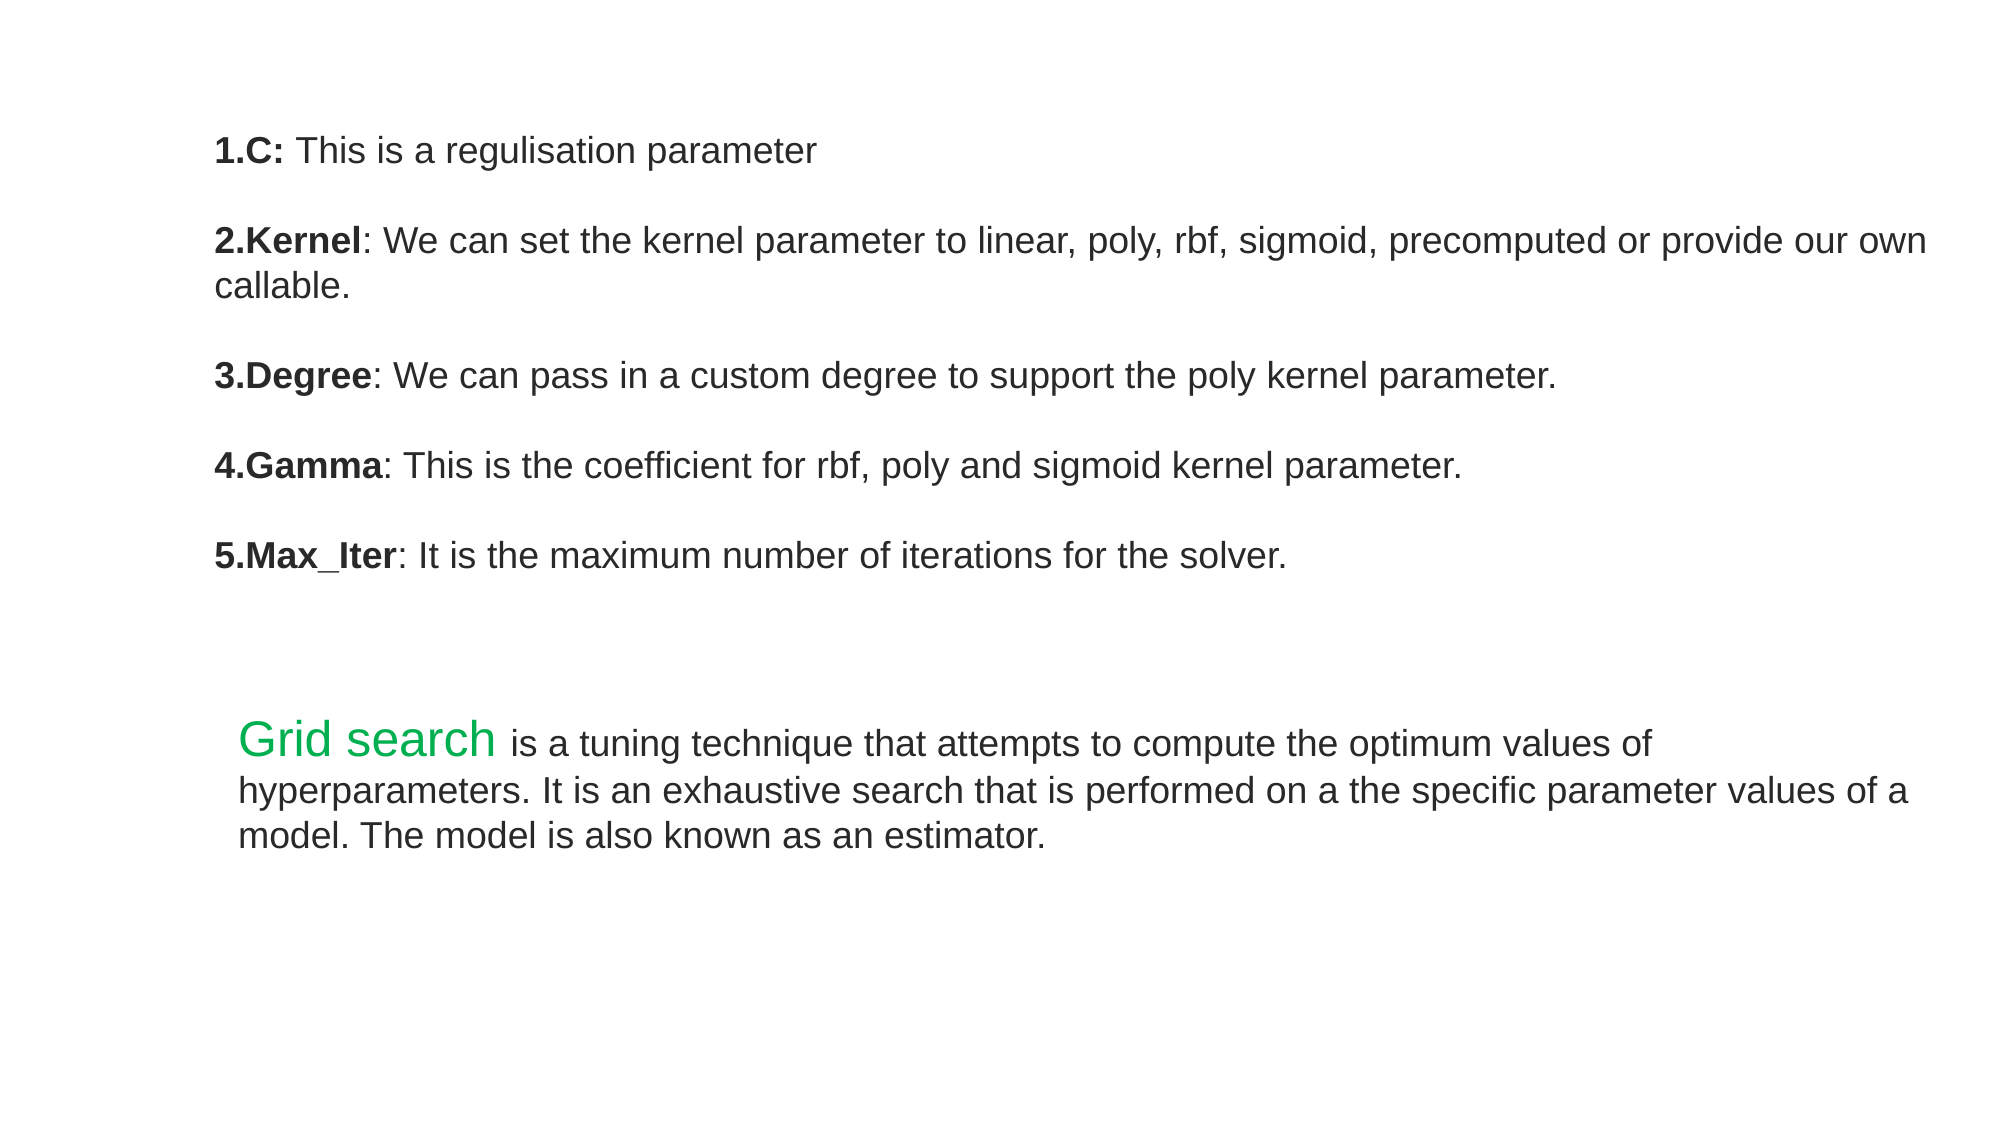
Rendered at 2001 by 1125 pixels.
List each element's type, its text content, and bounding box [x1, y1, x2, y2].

text_box Grid search is a tuning technique that attempts to compute the optimum values of hyperparameters. It is an exhaustive search that is performed on a the specific parameter values of a model. The model is also known as an estimator. [223, 698, 1961, 864]
text_box C: This is a regulisation parameter Kernel: We can set the kernel parameter to linear, poly, rbf, sigmoid, precomputed or provide our own callable. Degree: We can pass in a custom degree to support the poly kernel parameter. Gamma: This is the coefficient for rbf, poly and sigmoid kernel parameter. Max_Iter: It is the maximum number of iterations for the solver. [199, 118, 2000, 584]
